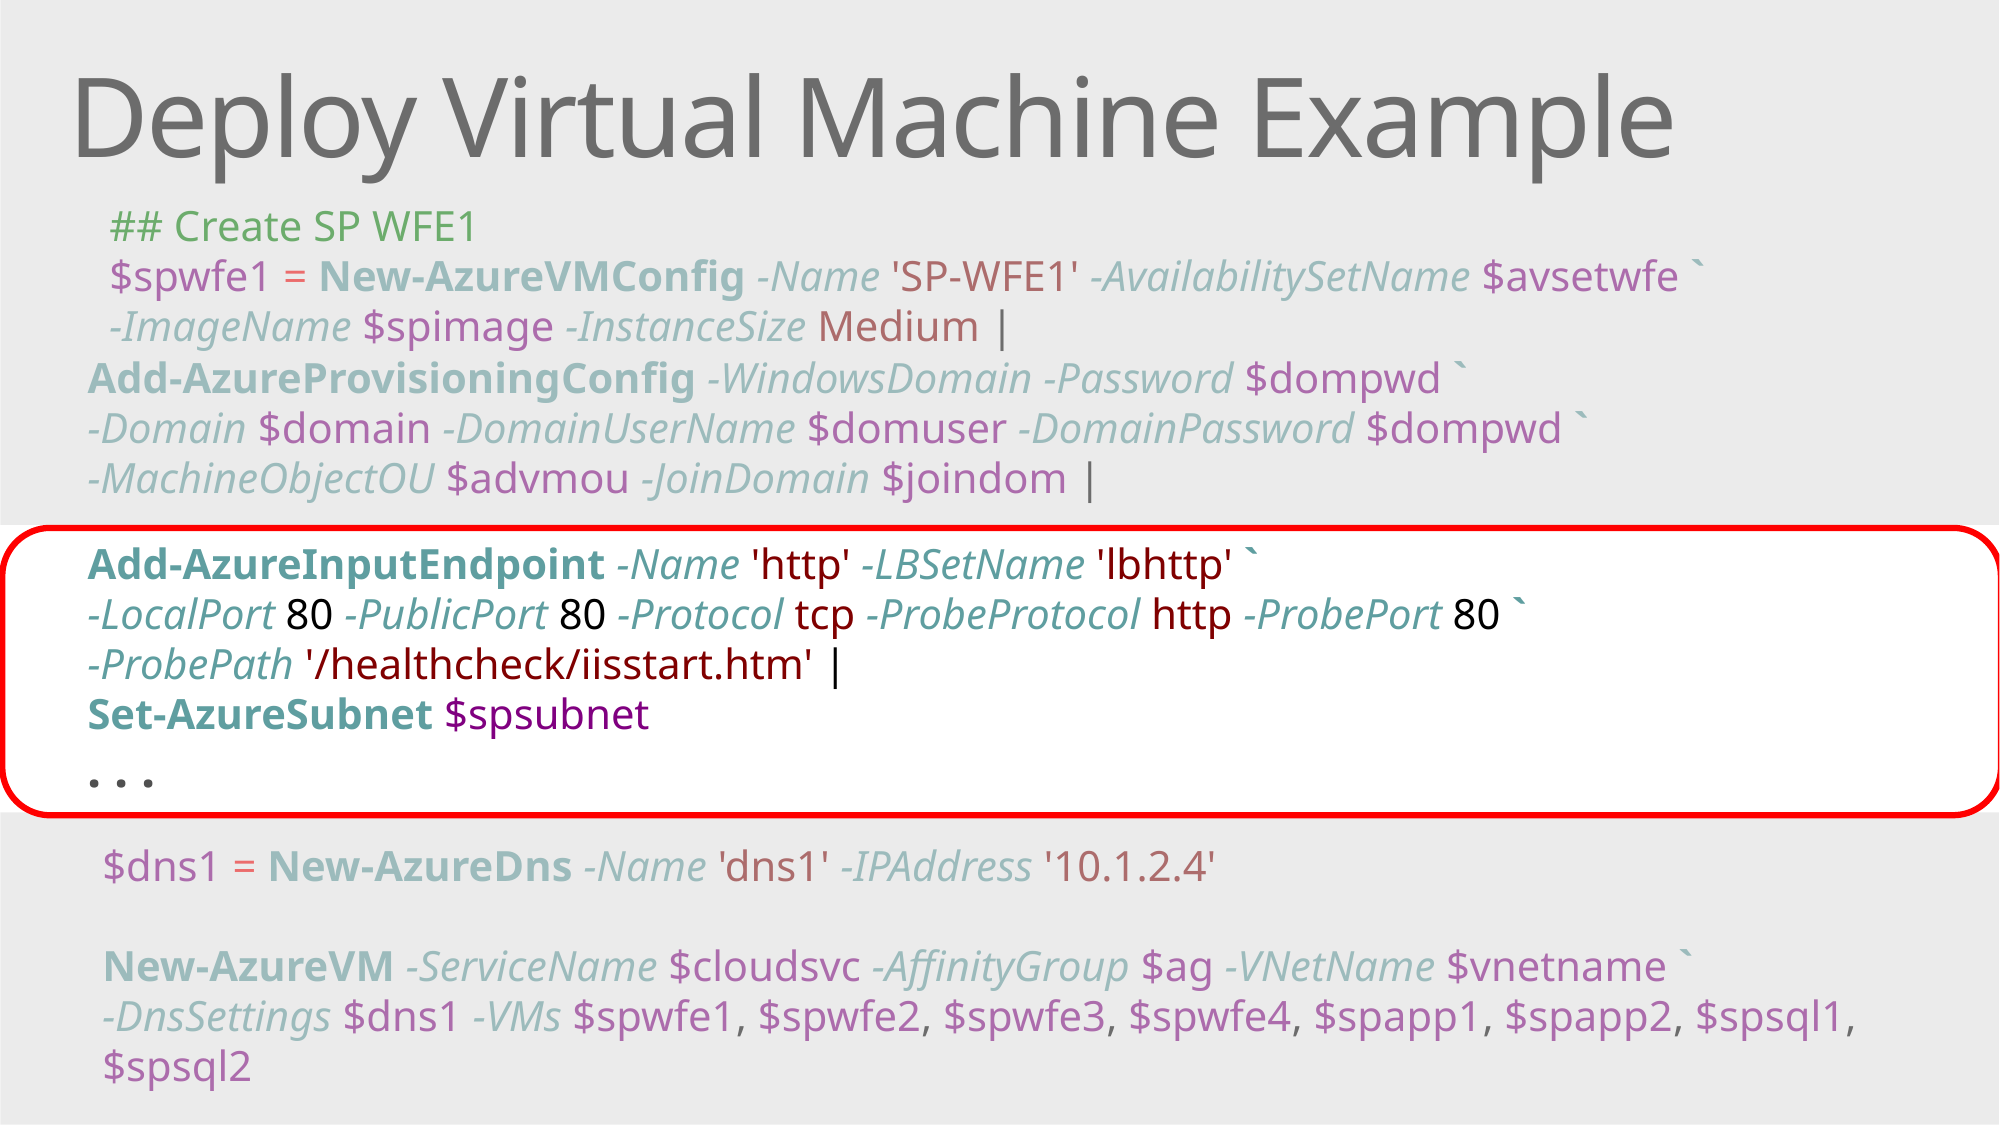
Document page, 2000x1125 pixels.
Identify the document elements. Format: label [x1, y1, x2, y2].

text_box [1, 527, 2000, 817]
text_box [0, 0, 2000, 526]
text_box [0, 812, 2000, 1125]
